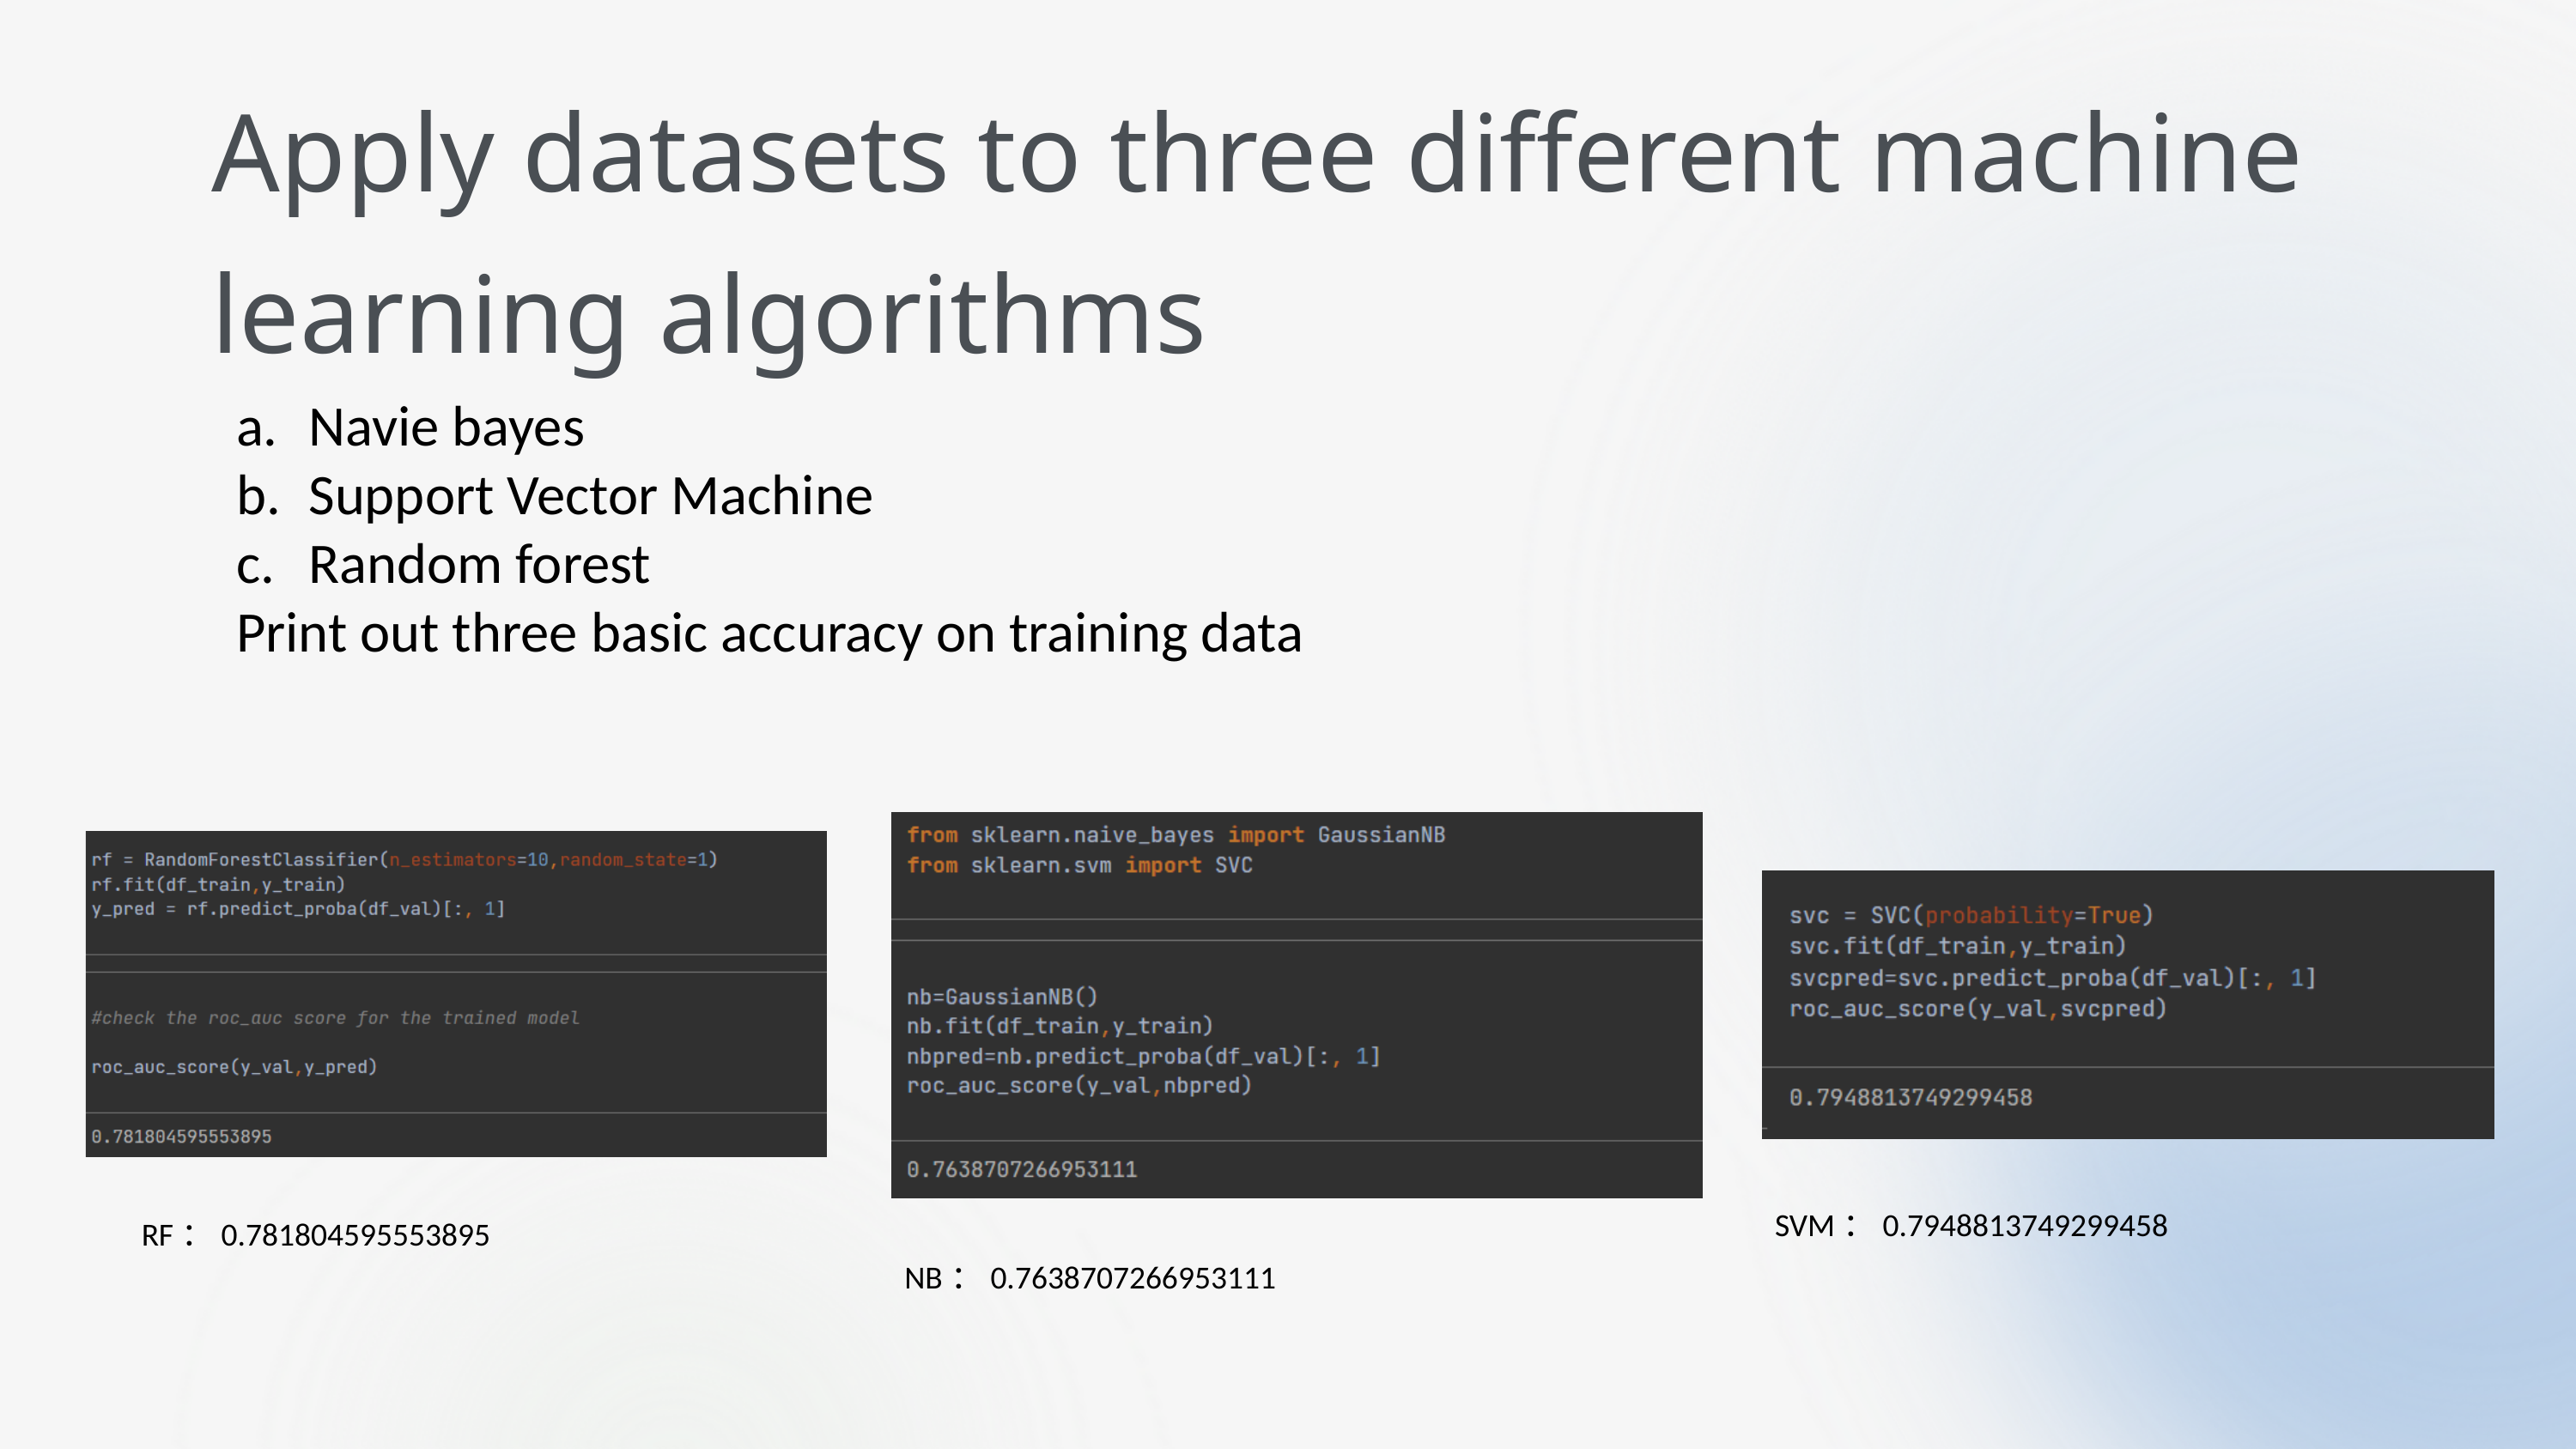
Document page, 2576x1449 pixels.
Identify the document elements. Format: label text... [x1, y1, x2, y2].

picture [891, 811, 1703, 1198]
text_box RF：0.781804595553895 [128, 1207, 728, 1258]
text_box Apply datasets to three different machine learning algorithms [211, 52, 2501, 537]
text_box [0, 0, 2574, 1447]
text_box Navie bayes Support Vector Machine Random forest Print out three basic accuracy on training data [158, 382, 1318, 670]
picture [85, 831, 860, 1157]
text_box NB：0.7638707266953111 [891, 1250, 1375, 1302]
picture [1762, 870, 2494, 1139]
text_box SVM：0.7948813749299458 [1762, 1197, 2482, 1250]
text_box [0, 0, 2576, 1449]
